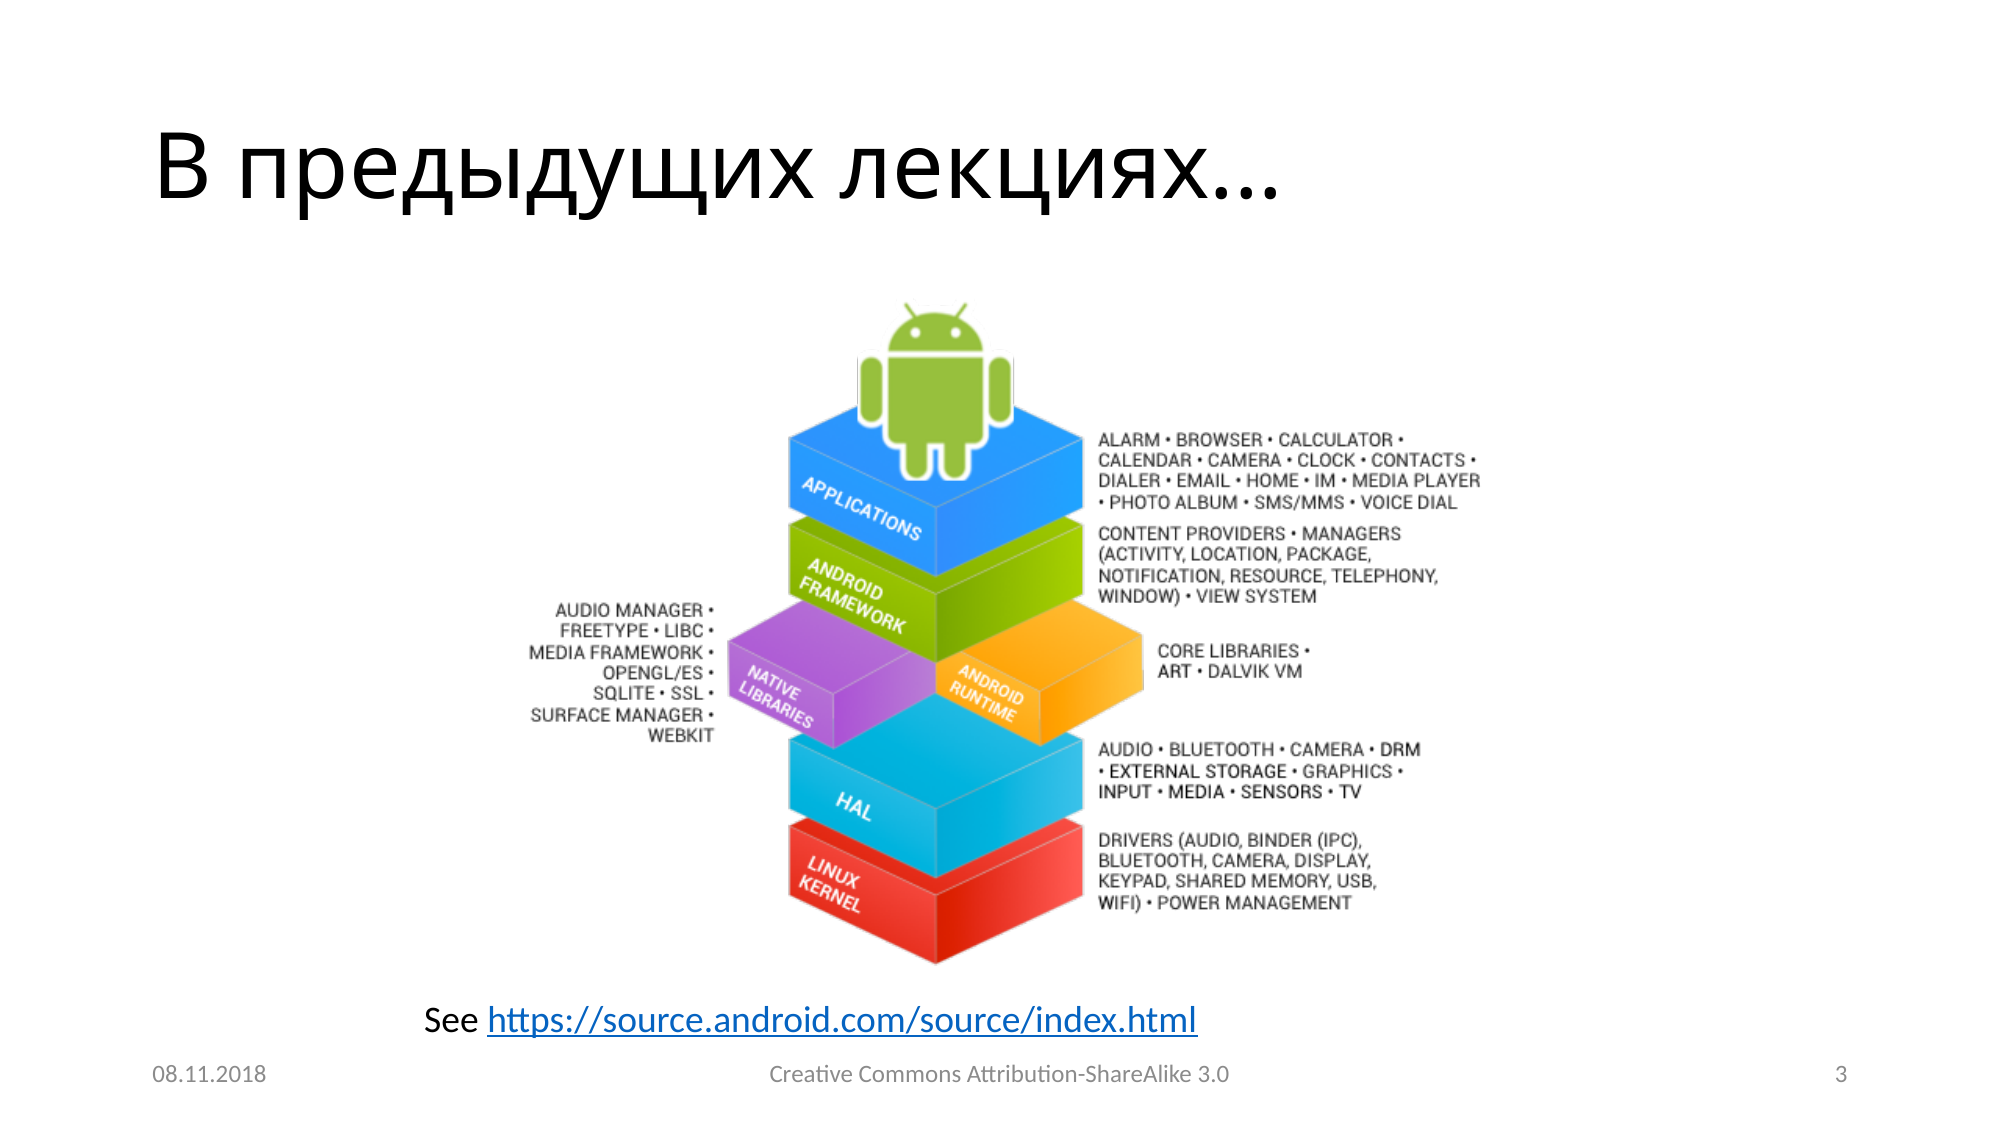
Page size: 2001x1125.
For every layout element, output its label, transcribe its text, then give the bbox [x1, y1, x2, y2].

text_box See https://source.android.com/source/index.html [409, 987, 1520, 1048]
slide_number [137, 1042, 588, 1103]
slide_number 3 [1412, 1042, 1863, 1103]
footer Creative Commons Attribution-ShareAlike 3.0 [662, 1048, 1338, 1103]
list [517, 298, 1483, 969]
title В предыдущих лекциях... [137, 59, 1863, 278]
